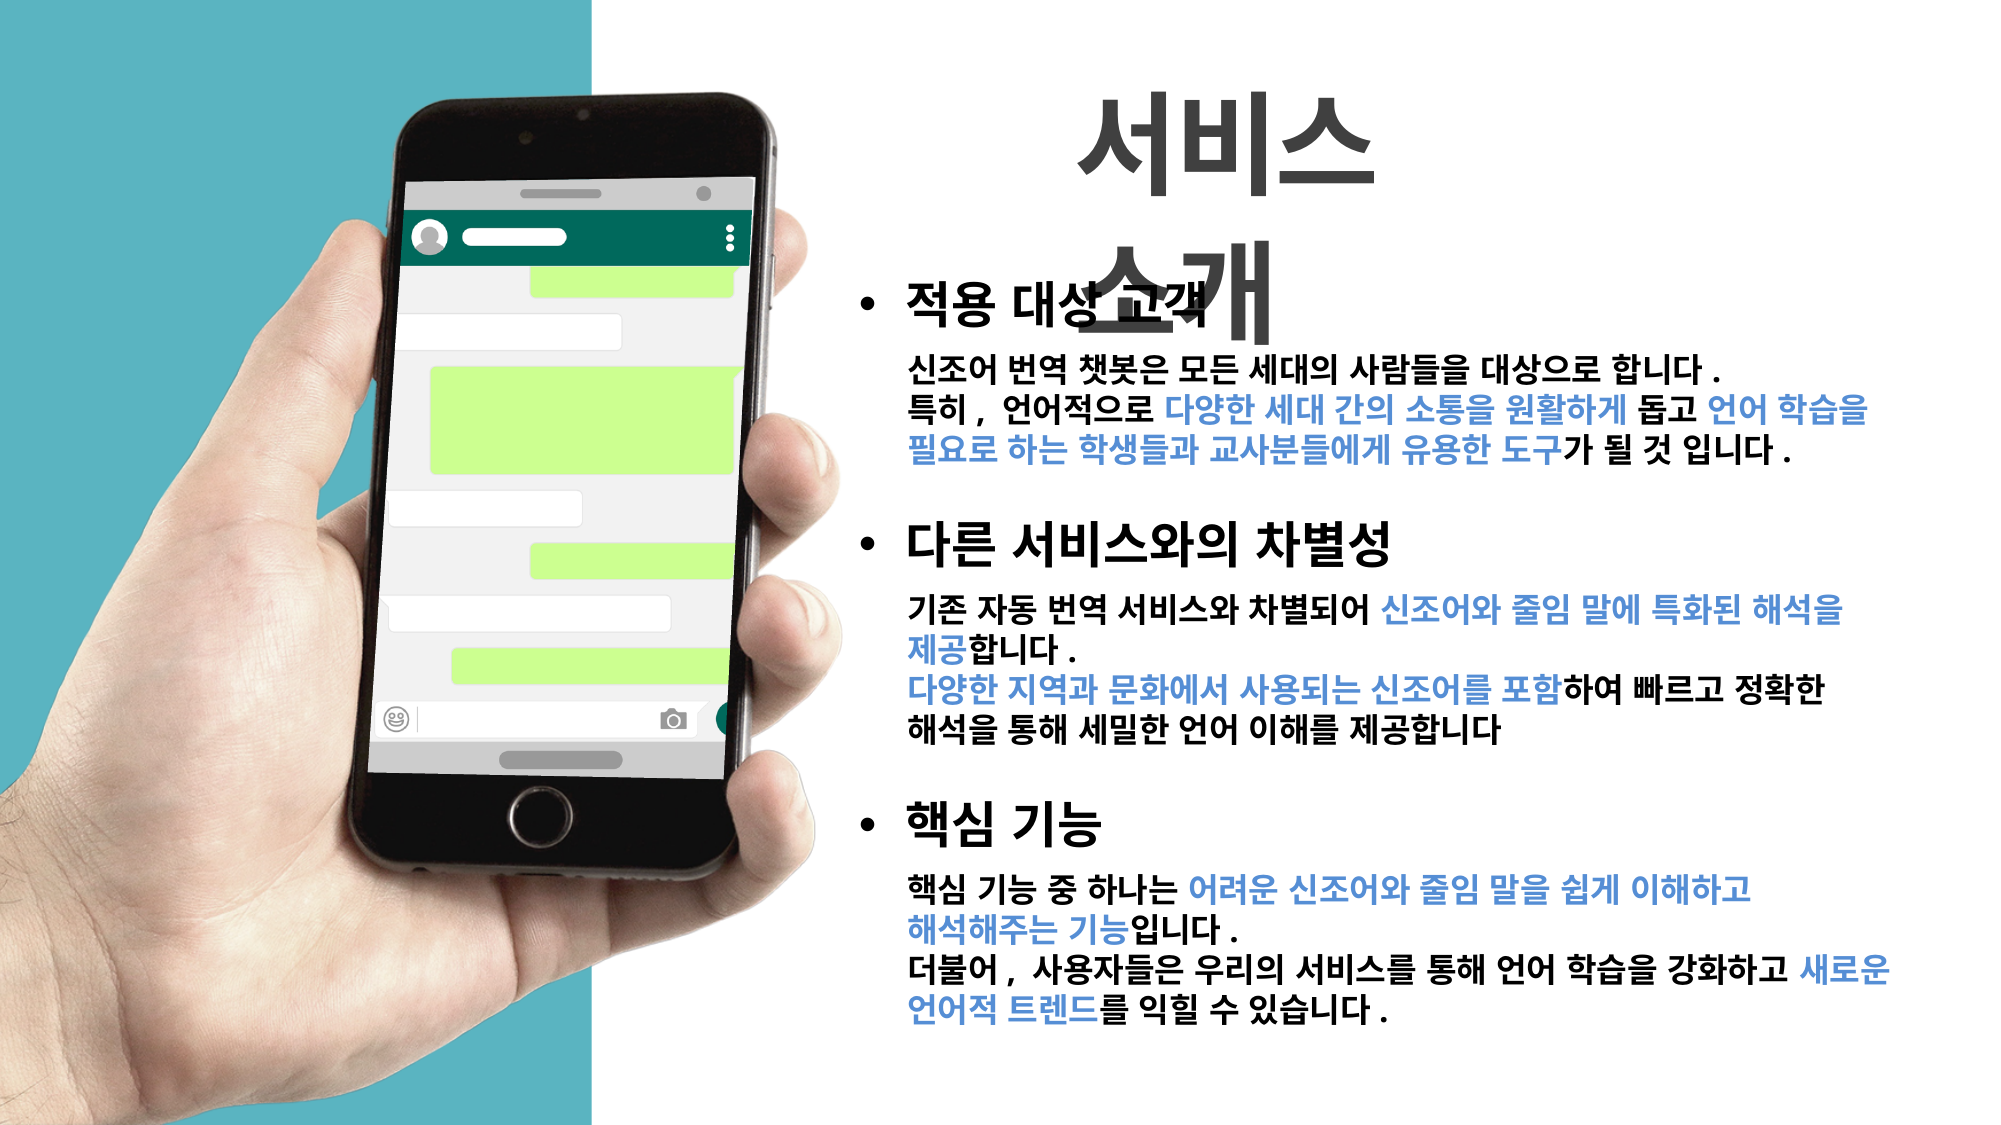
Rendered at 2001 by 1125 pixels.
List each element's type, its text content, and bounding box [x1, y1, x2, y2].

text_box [843, 265, 1952, 1040]
text_box 서비스 소개 [1060, 53, 1589, 265]
picture [0, 90, 844, 1125]
